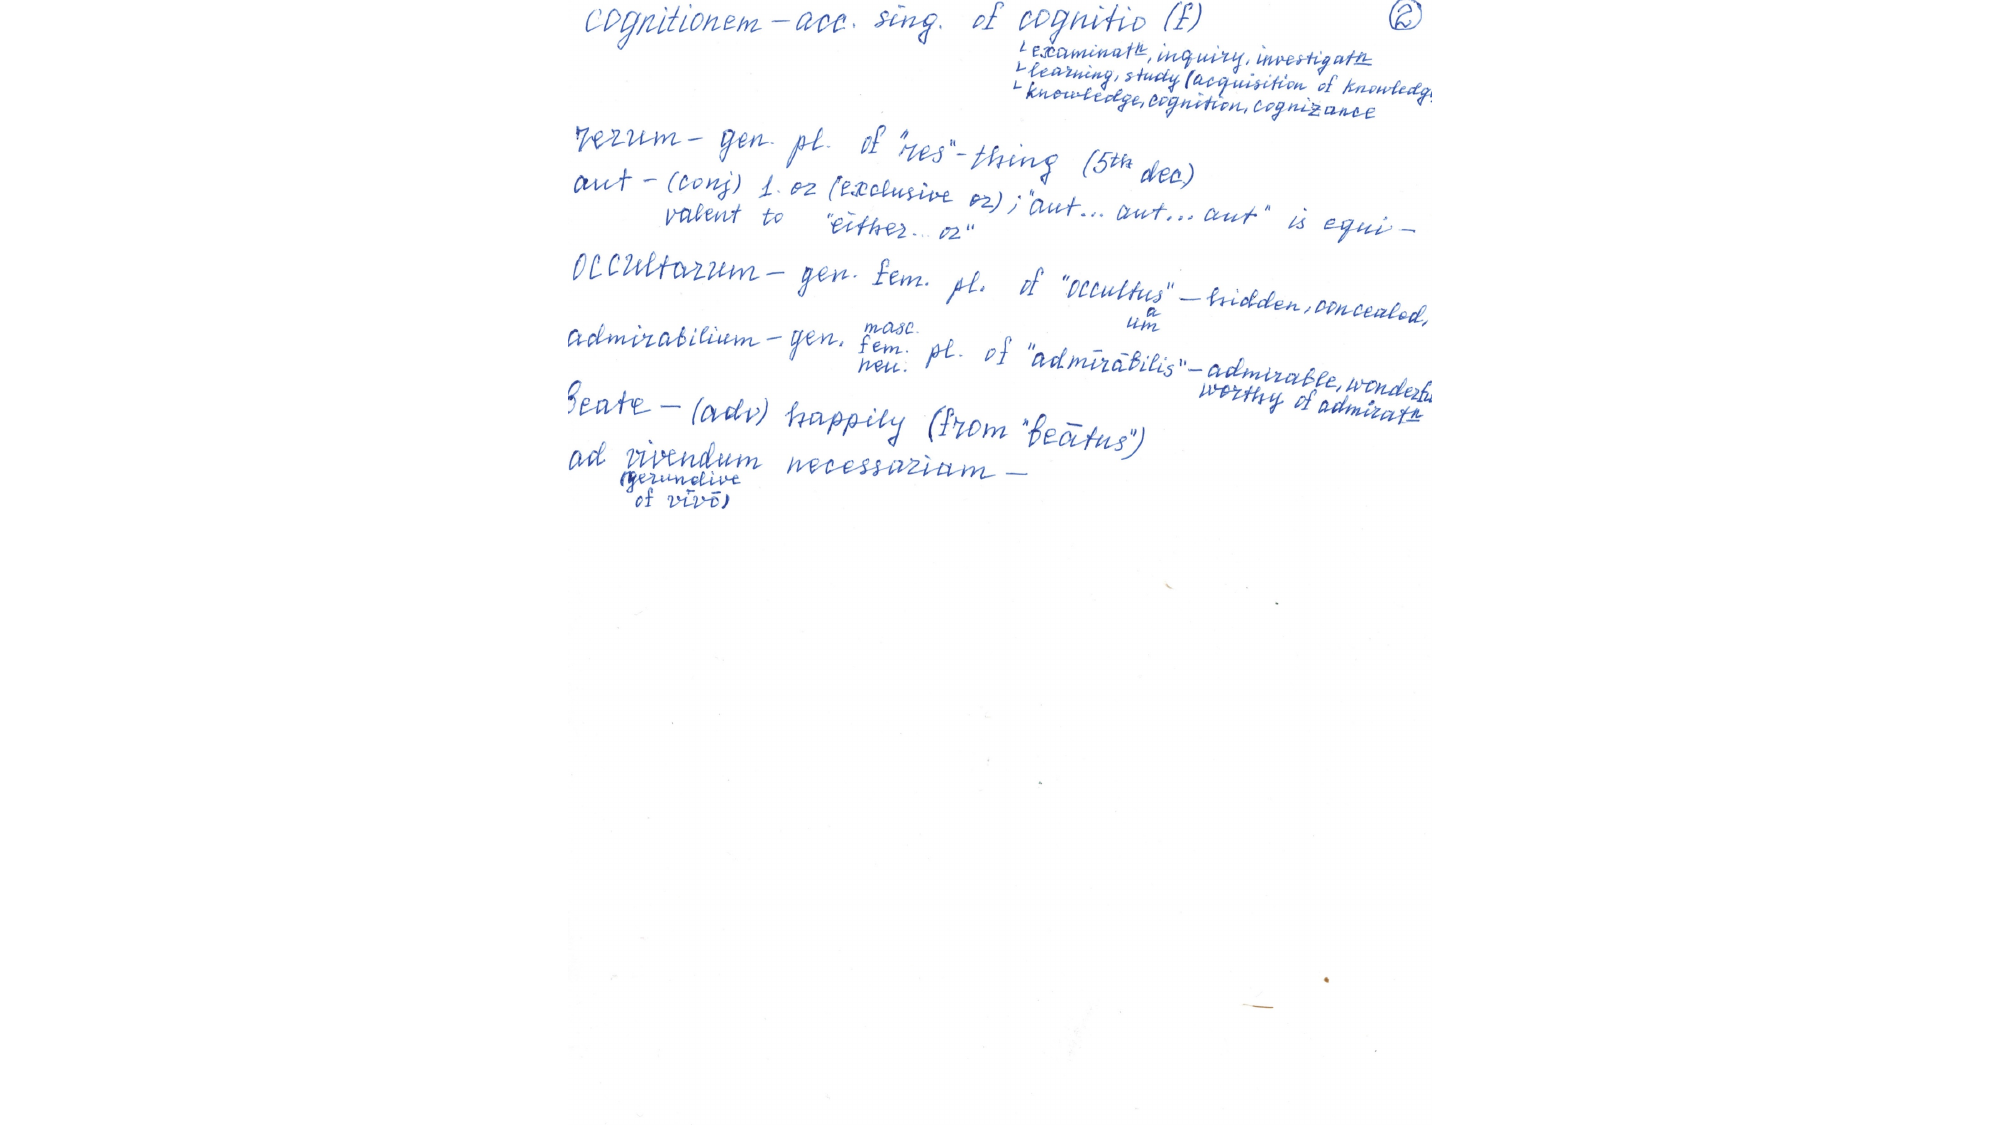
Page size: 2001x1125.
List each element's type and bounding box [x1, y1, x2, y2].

picture [568, 0, 1432, 1125]
